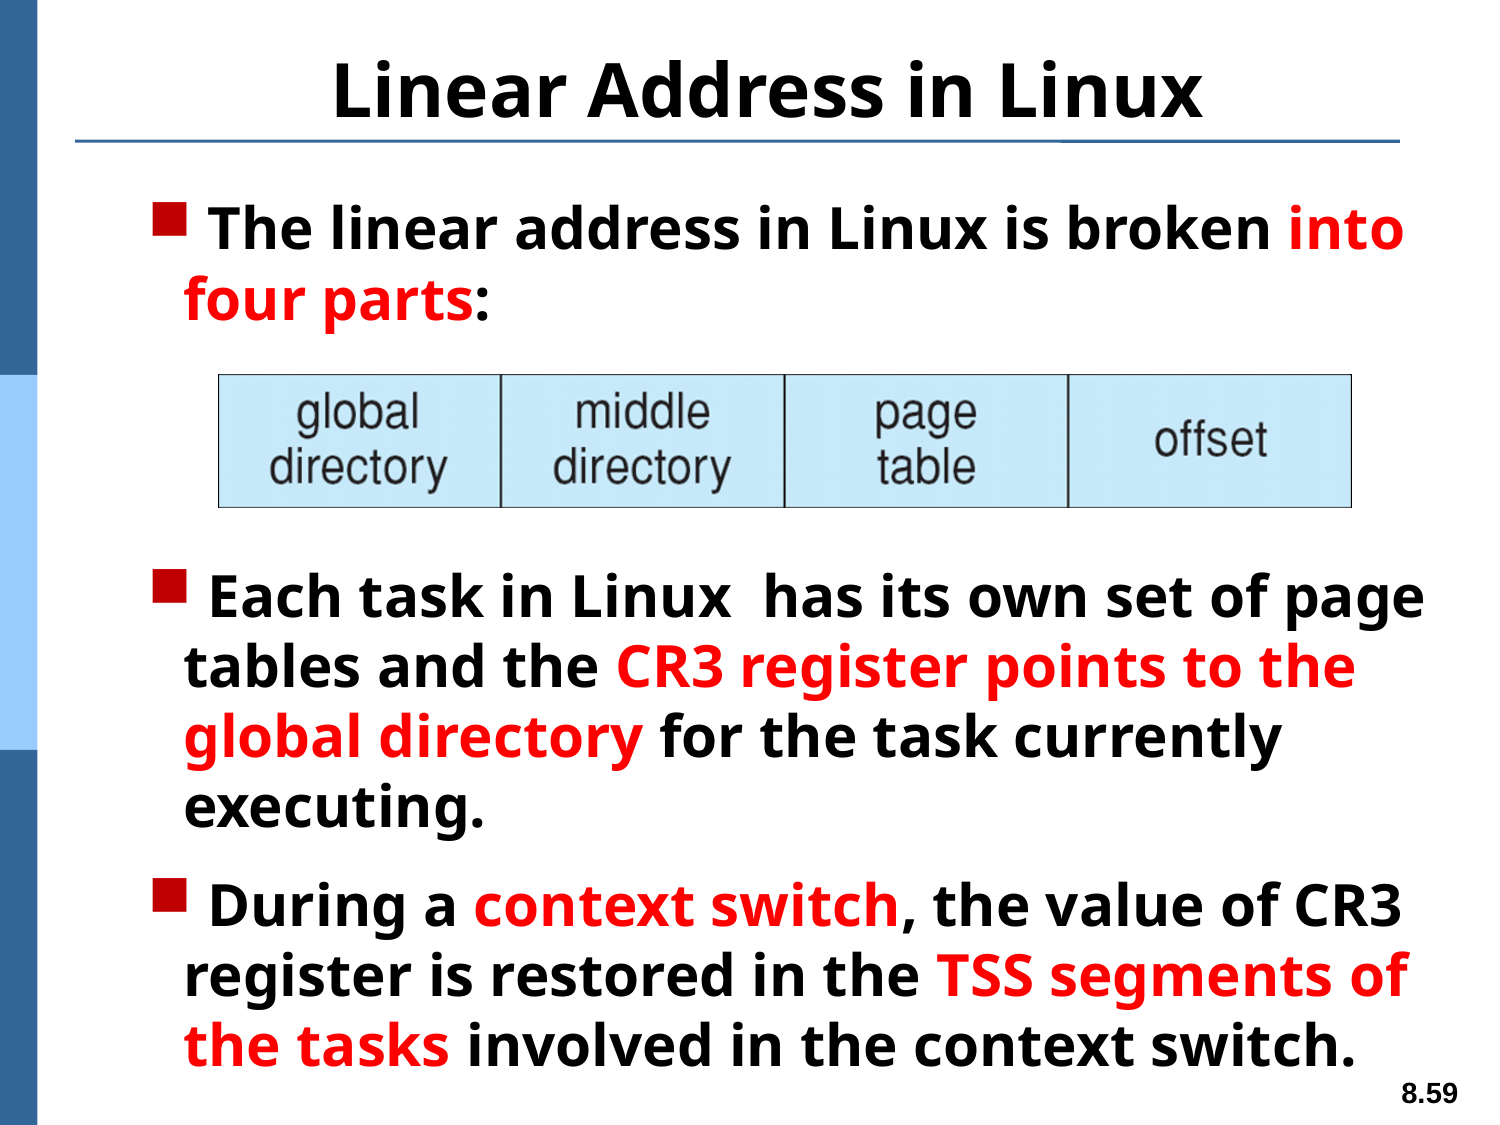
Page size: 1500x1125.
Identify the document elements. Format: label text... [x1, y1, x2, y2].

picture [218, 373, 1353, 508]
text_box The linear address in Linux is broken into four parts: Each task in Linux has its own set of page tables and the CR3 register points to the global directory for the task currently executing. During a context switch, the value of CR3 register is restored in the TSS segments of the tasks involved in the context switch. [133, 184, 1454, 1086]
title Linear Address in Linux [92, 45, 1443, 141]
